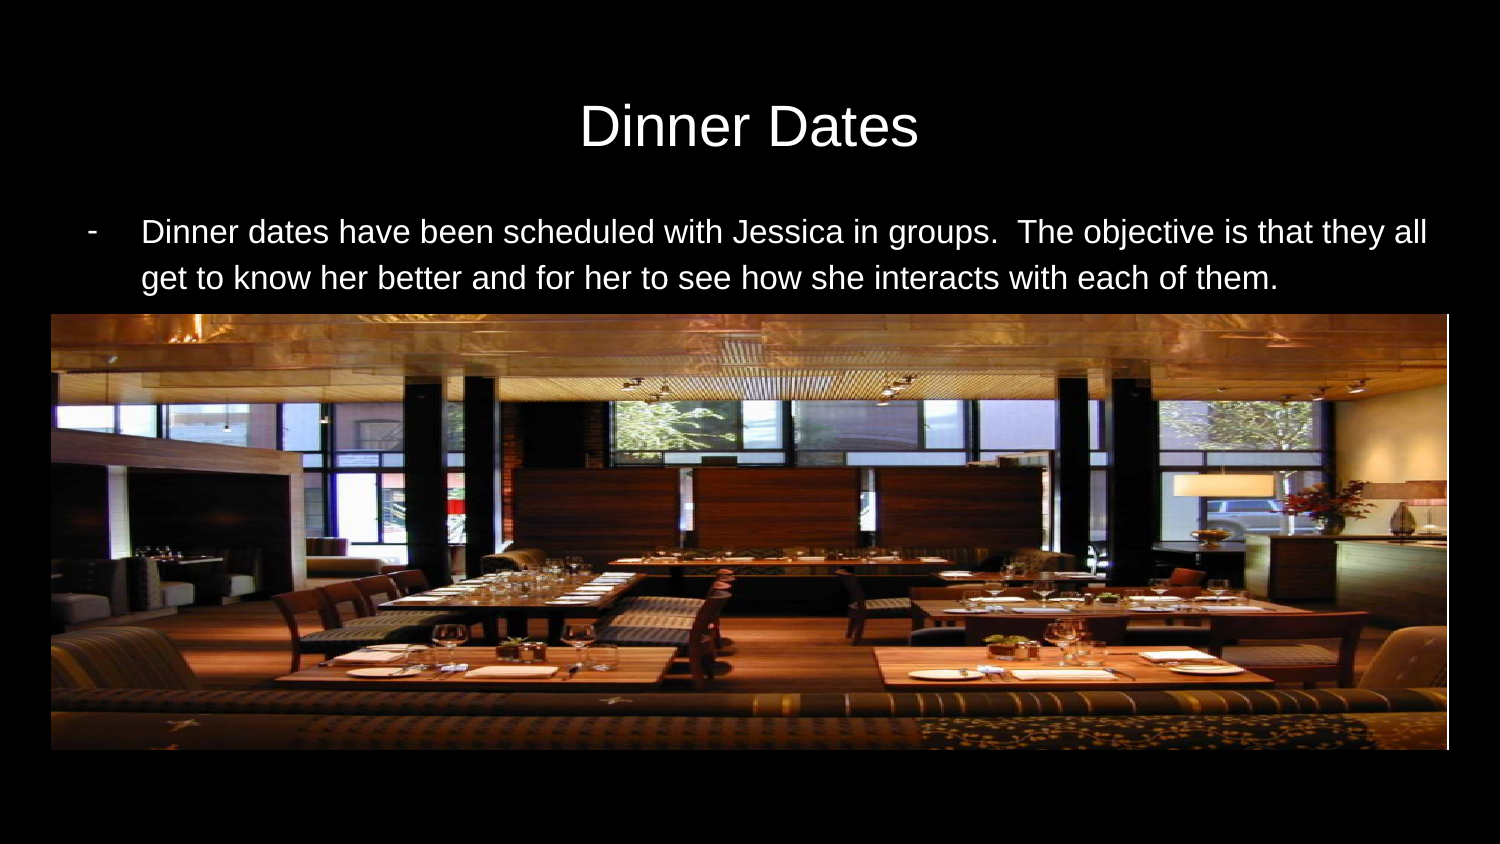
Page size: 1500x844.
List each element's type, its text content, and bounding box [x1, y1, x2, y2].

list Dinner dates have been scheduled with Jessica in groups. The objective is that they all get to know her better and for her to see how she interacts with each of them. [51, 189, 1449, 313]
title Dinner Dates [51, 72, 1449, 167]
picture [50, 313, 1450, 750]
